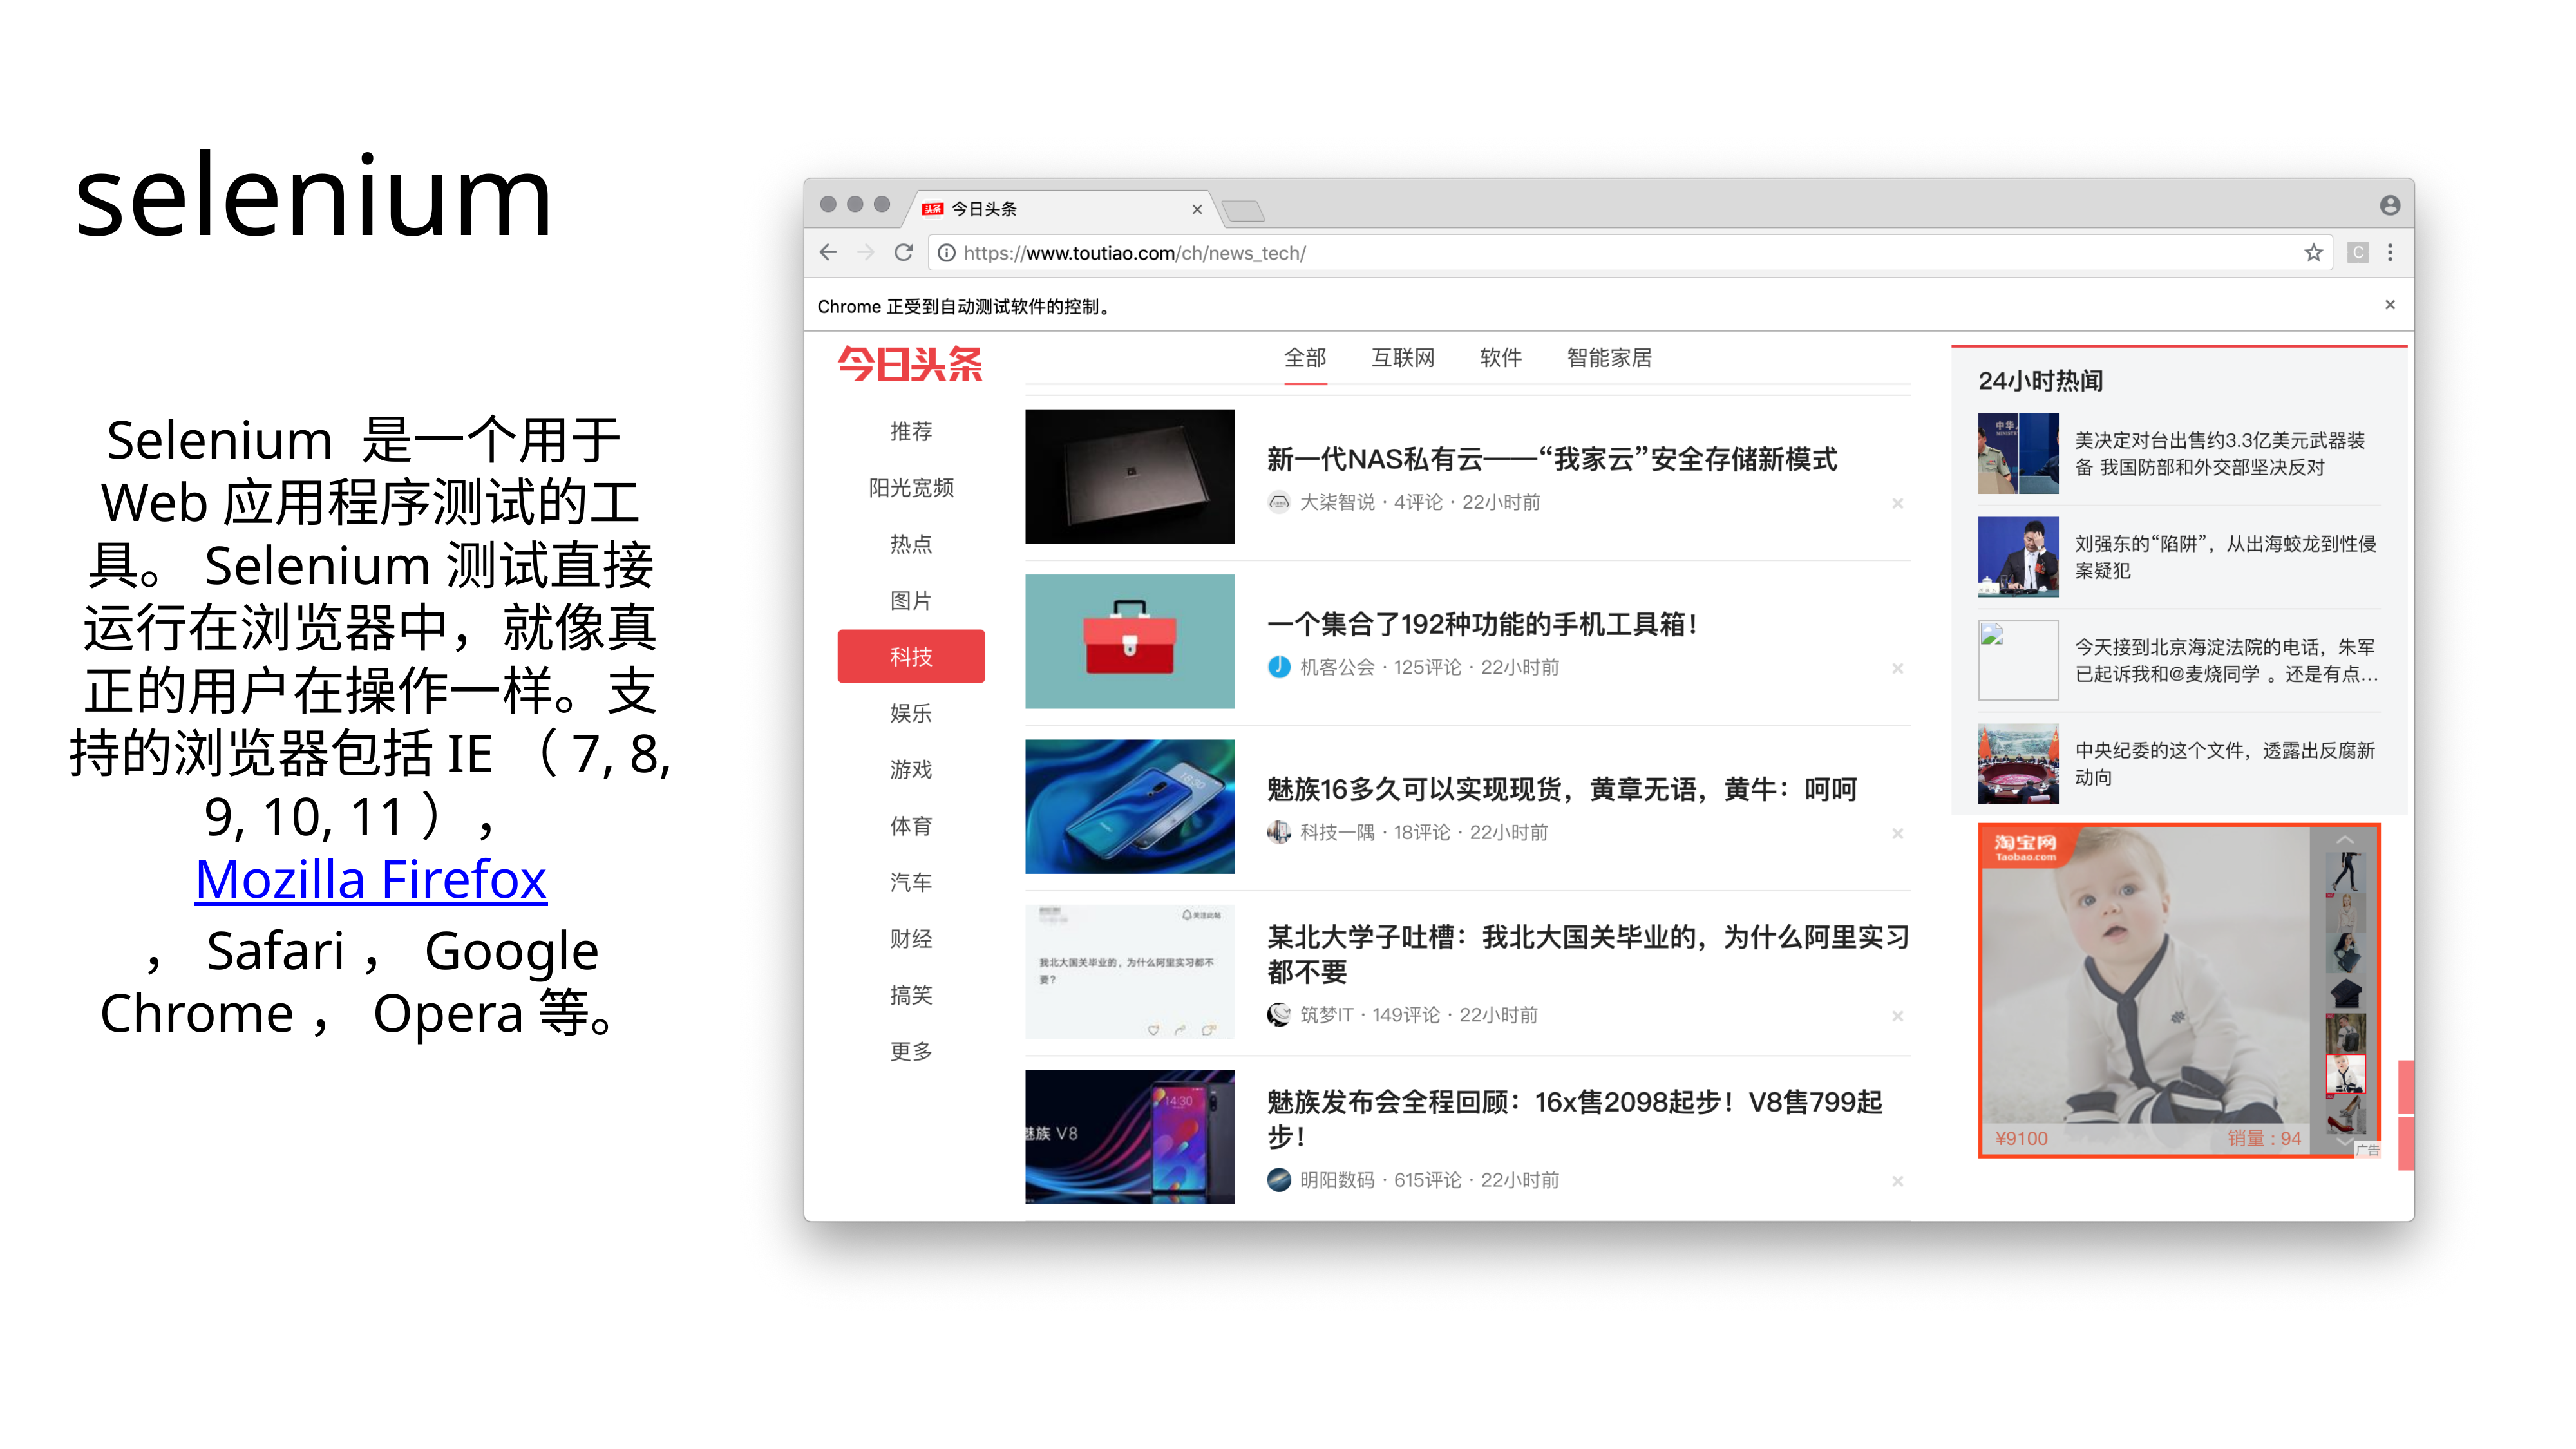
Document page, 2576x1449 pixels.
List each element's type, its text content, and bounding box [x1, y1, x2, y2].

text_box selenium [66, 115, 565, 265]
text_box Selenium 是一个用于Web应用程序测试的工具。Selenium测试直接运行在浏览器中，就像真正的用户在操作一样。支持的浏览器包括IE（7, 8, 9, 10, 11），Mozilla Firefox，Safari，Google Chrome，Opera等。 [57, 399, 685, 1050]
picture [728, 128, 2490, 1321]
